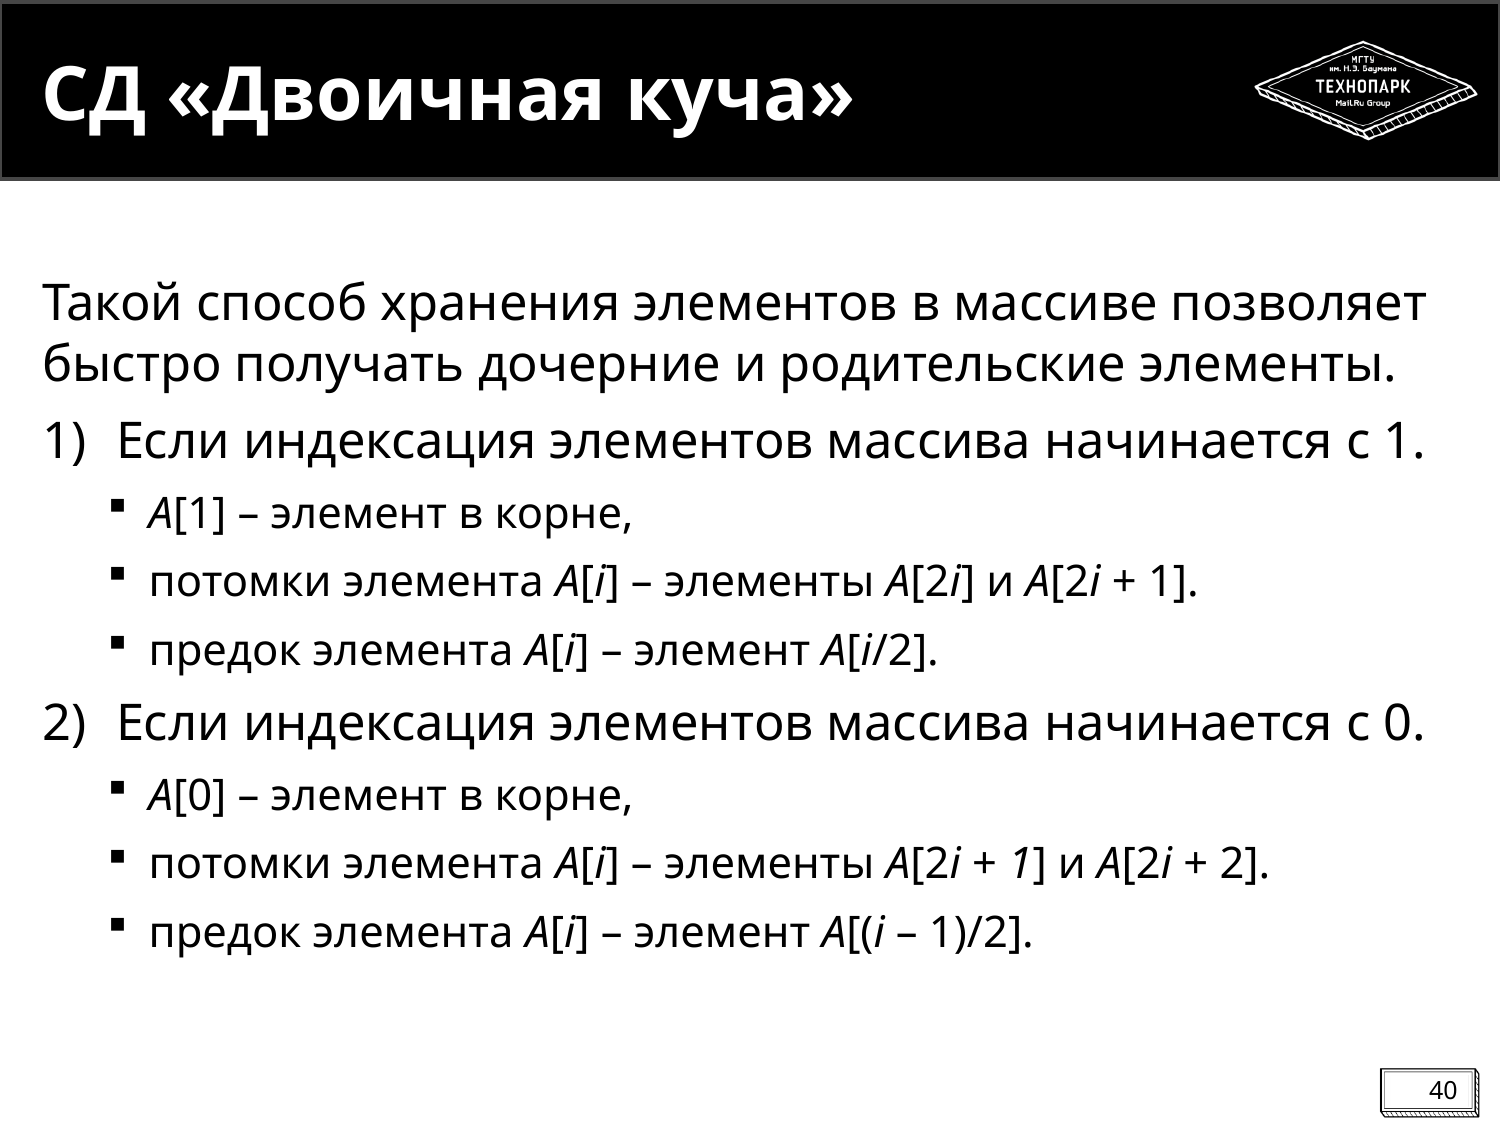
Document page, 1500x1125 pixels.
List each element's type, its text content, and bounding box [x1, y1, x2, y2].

picture [1366, 1060, 1495, 1125]
list Такой способ хранения элементов в массиве позволяет быстро получать дочерние и родительские элементы. Если индексация элементов массива начинается с 1. A[1] – элемент в корне, потомки элемента A[i] – элементы A[2i] и A[2i + 1]. предок элемента A[i] – элемент A[i/2]. Если индексация элементов массива начинается с 0. A[0] – элемент в корне, потомки элемента A[i] – элементы A[2i + 1] и A[2i + 2]. предок элемента A[i] – элемент A[(i – 1)/2]. [27, 262, 1475, 1050]
title СД «Двоичная куча» [26, 15, 1250, 166]
picture [1250, 19, 1492, 162]
slide_number 40 [1130, 1069, 1473, 1114]
